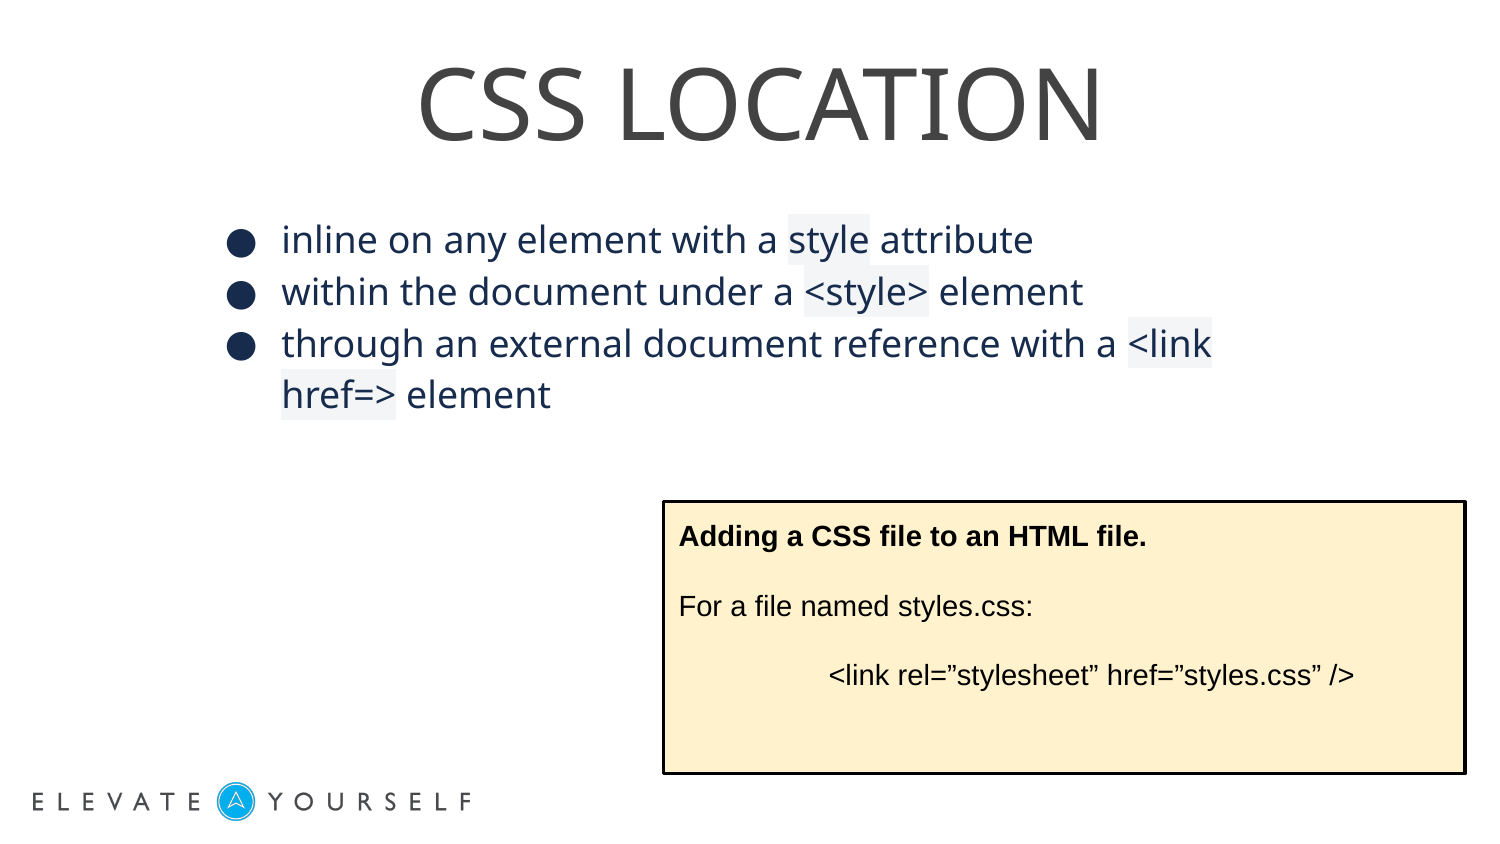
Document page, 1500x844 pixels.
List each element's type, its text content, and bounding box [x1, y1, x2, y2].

text_box CSS LOCATION [183, 24, 1339, 322]
text_box inline on any element with a style attribute within the document under a <style> element through an external document reference with a <link href=> element [191, 194, 1339, 505]
text_box Adding a CSS file to an HTML file. For a file named styles.css: <link rel=”stylesheet” href=”styles.css” /> [663, 501, 1465, 774]
picture [33, 781, 470, 821]
